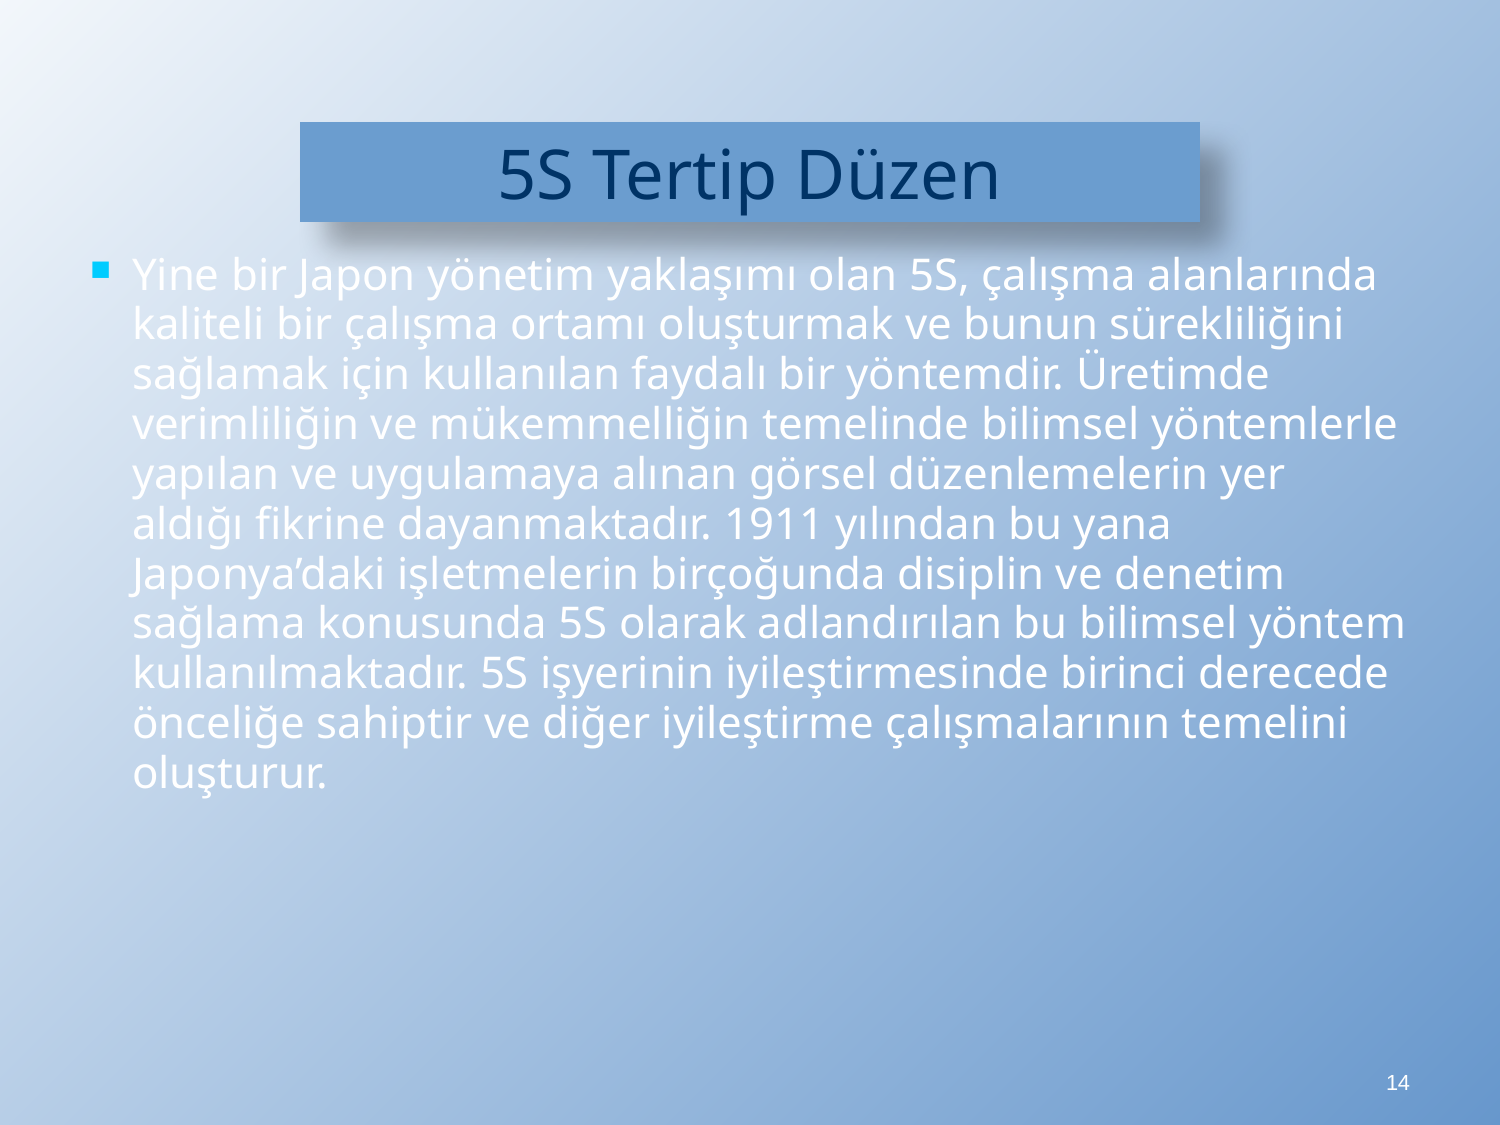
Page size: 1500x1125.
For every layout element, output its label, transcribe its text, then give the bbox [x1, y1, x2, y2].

title 5S Tertip Düzen [299, 121, 1201, 223]
slide_number 14 [1074, 1024, 1426, 1103]
list Yine bir Japon yönetim yaklaşımı olan 5S, çalışma alanlarında kaliteli bir çalışma ortamı oluşturmak ve bunun sürekliliğini sağlamak için kullanılan faydalı bir yöntemdir. Üretimde verimliliğin ve mükemmelliğin temelinde bilimsel yöntemlerle yapılan ve uygulamaya alınan görsel düzenlemelerin yer aldığı fikrine dayanmaktadır. 1911 yılından bu yana Japonya’daki işletmelerin birçoğunda disiplin ve denetim sağlama konusunda 5S olarak adlandırılan bu bilimsel yöntem kullanılmaktadır. 5S işyerinin iyileştirmesinde birinci derecede önceliğe sahiptir ve diğer iyileştirme çalışmalarının temelini oluşturur. [74, 242, 1426, 796]
